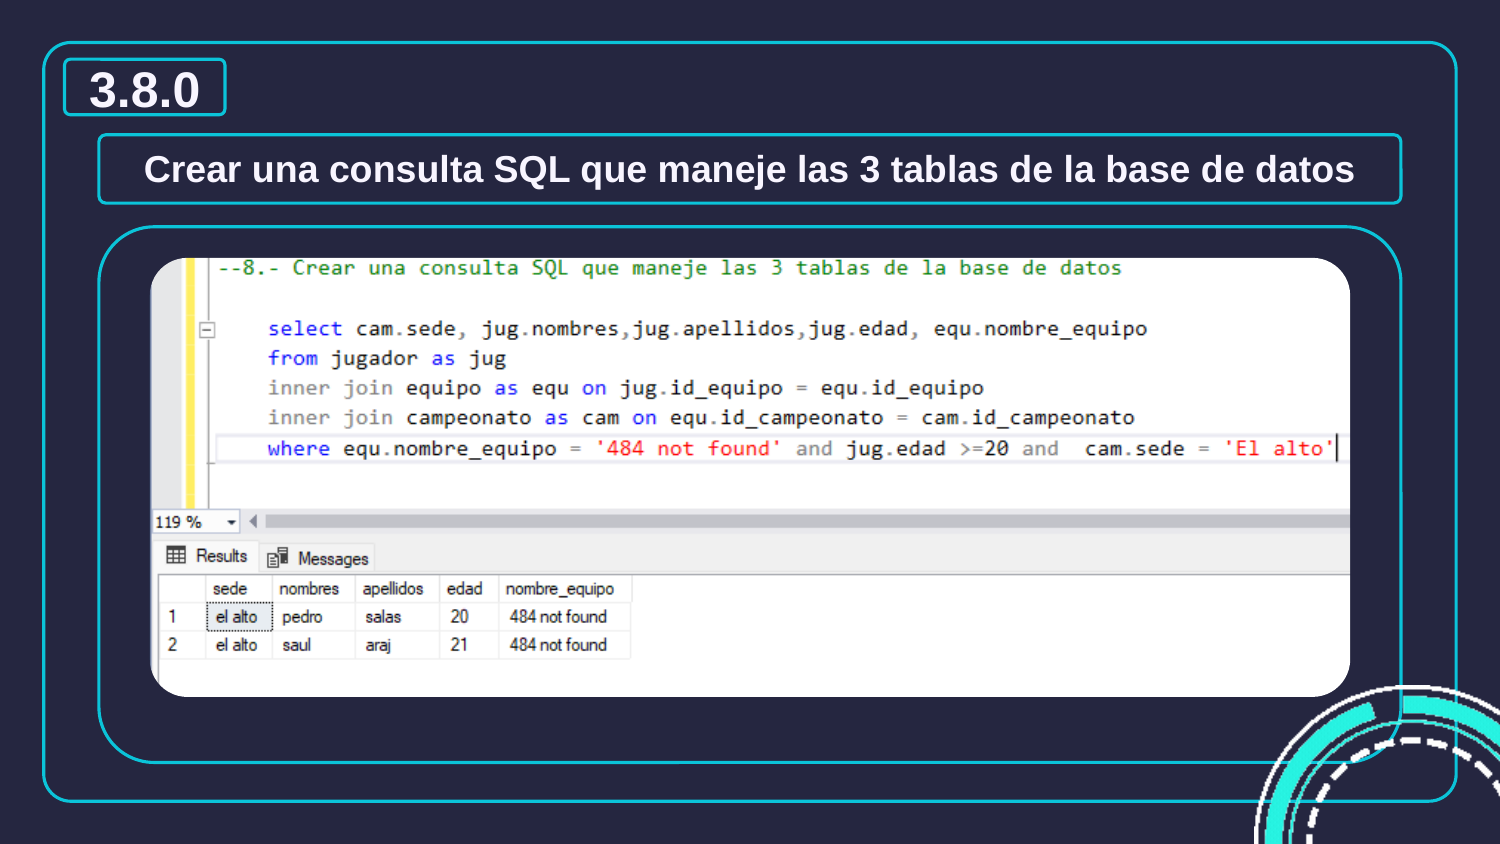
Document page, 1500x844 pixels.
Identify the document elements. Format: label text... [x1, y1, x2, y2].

text_box [98, 226, 1401, 763]
text_box [98, 134, 1401, 204]
title Crear una consulta SQL que maneje las 3 tablas de la base de datos [98, 120, 1401, 141]
picture [149, 257, 1500, 844]
text_box 3.8.0 [64, 59, 225, 115]
title Crear una consulta SQL que maneje las 3 tablas de la base de datos [98, 197, 1401, 215]
